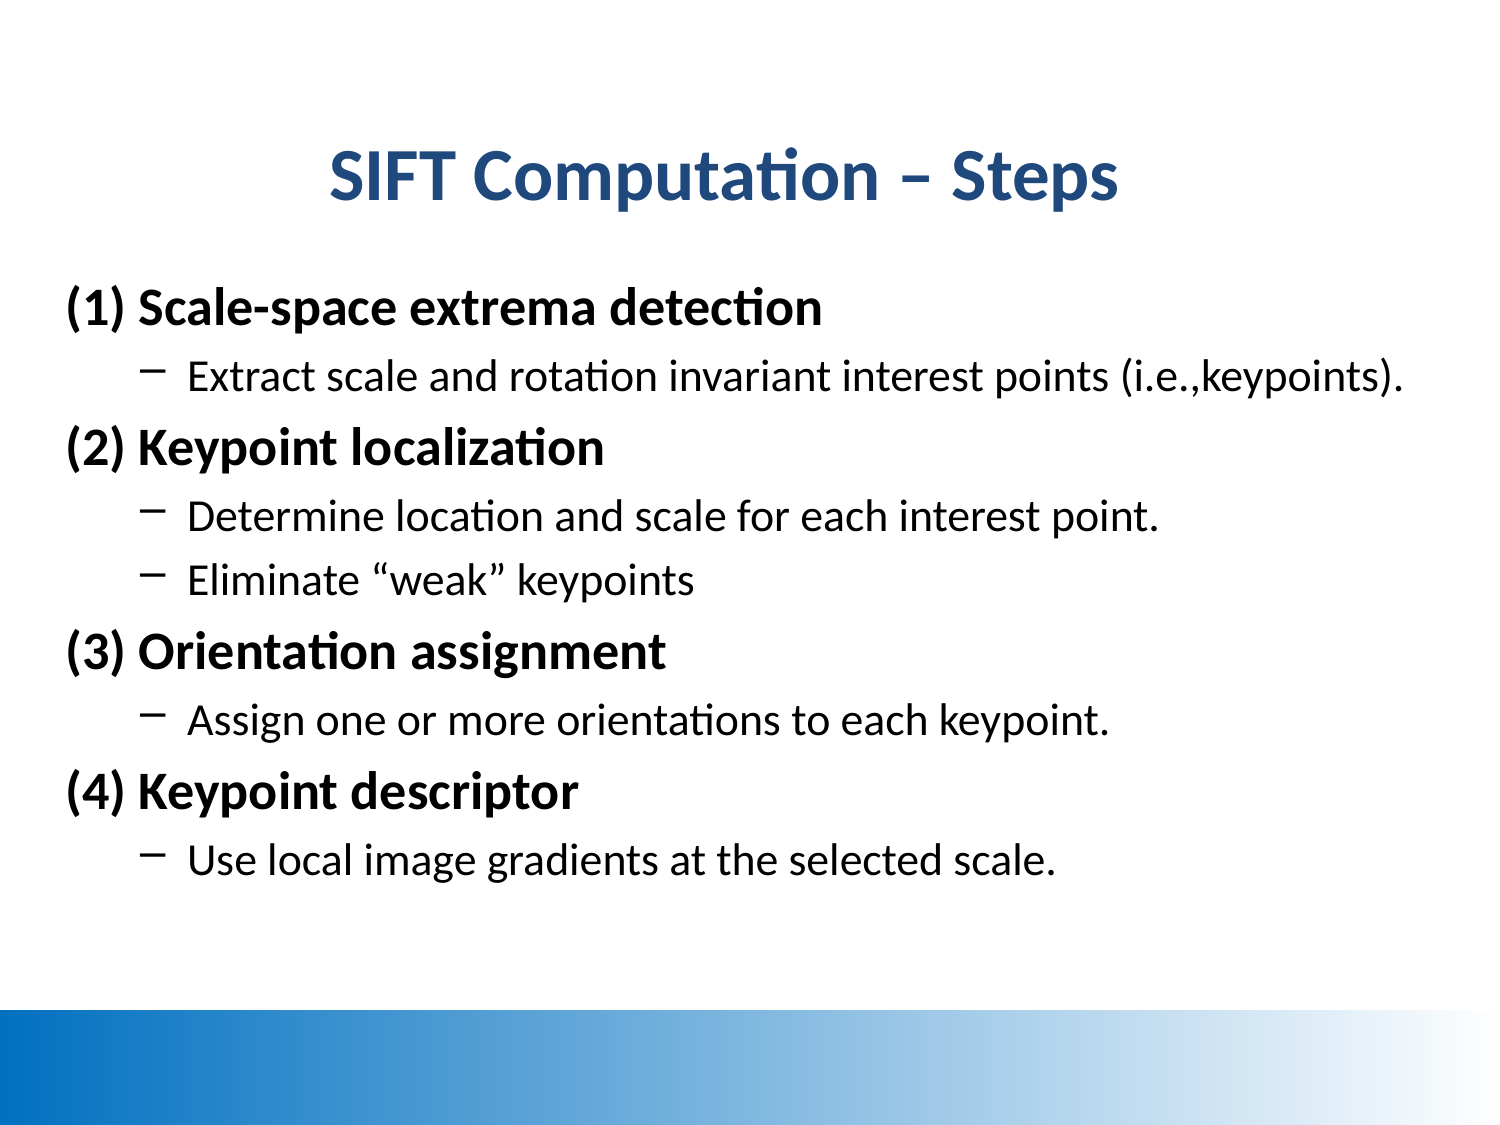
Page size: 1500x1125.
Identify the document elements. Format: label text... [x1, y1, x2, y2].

text_box SIFT Computation – Steps [87, 76, 1363, 263]
text_box [0, 1008, 1500, 1125]
text_box (1) Scale-space extrema detection Extract scale and rotation invariant interest points (i.e.,keypoints). (2) Keypoint localization Determine location and scale for each interest point. Eliminate “weak” keypoints (3) Orientation assignment Assign one or more orientations to each keypoint. (4) Keypoint descriptor Use local image gradients at the selected scale. [50, 263, 1425, 989]
